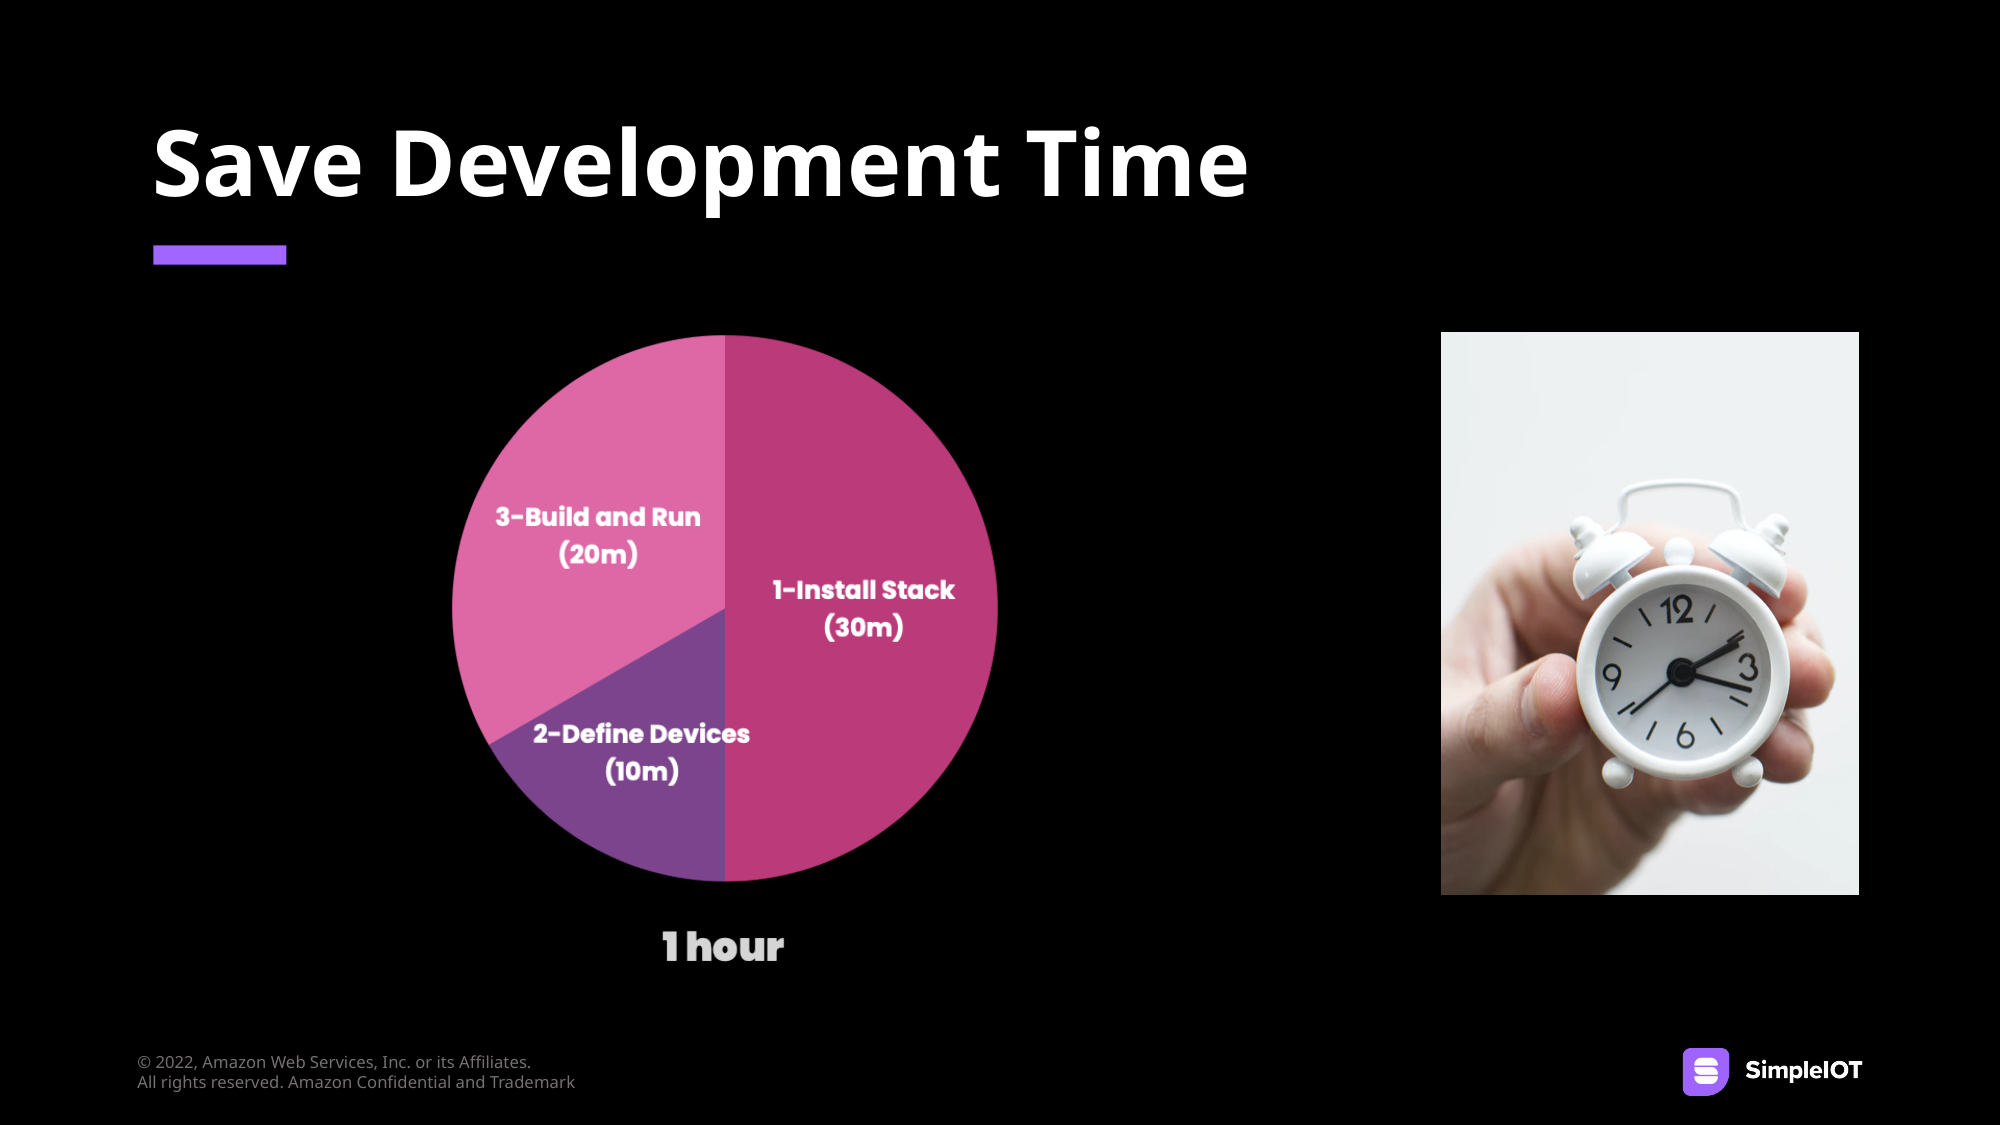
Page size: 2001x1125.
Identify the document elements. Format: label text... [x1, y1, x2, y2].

title Save Development Time [137, 103, 1863, 231]
picture [1682, 1048, 1863, 1096]
picture [449, 332, 1000, 985]
picture [1441, 332, 1859, 895]
